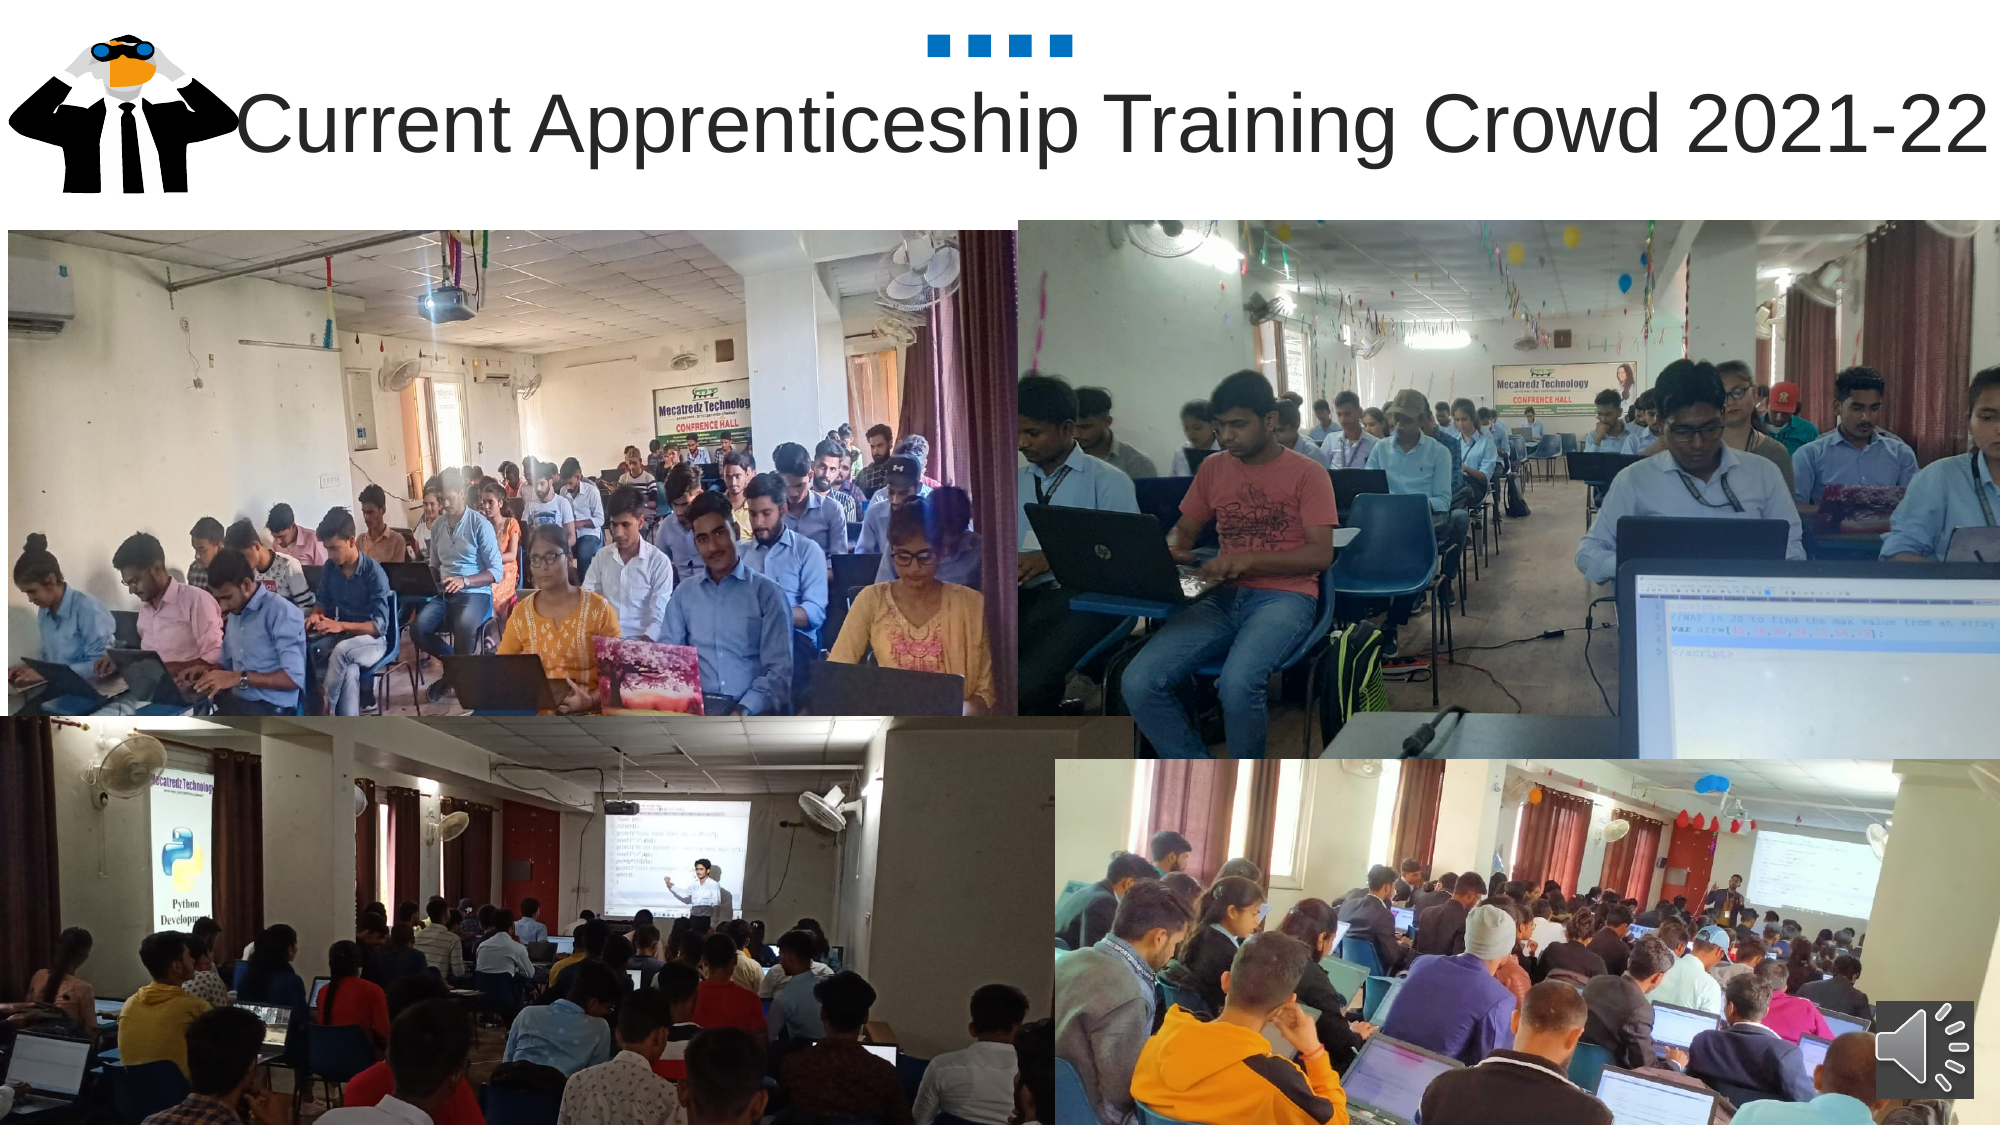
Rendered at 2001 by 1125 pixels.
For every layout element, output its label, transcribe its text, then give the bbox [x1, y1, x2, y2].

list Current Apprenticeship Training Crowd 2021-22 [239, 65, 2000, 185]
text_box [8, 34, 239, 194]
picture [0, 220, 2000, 1125]
